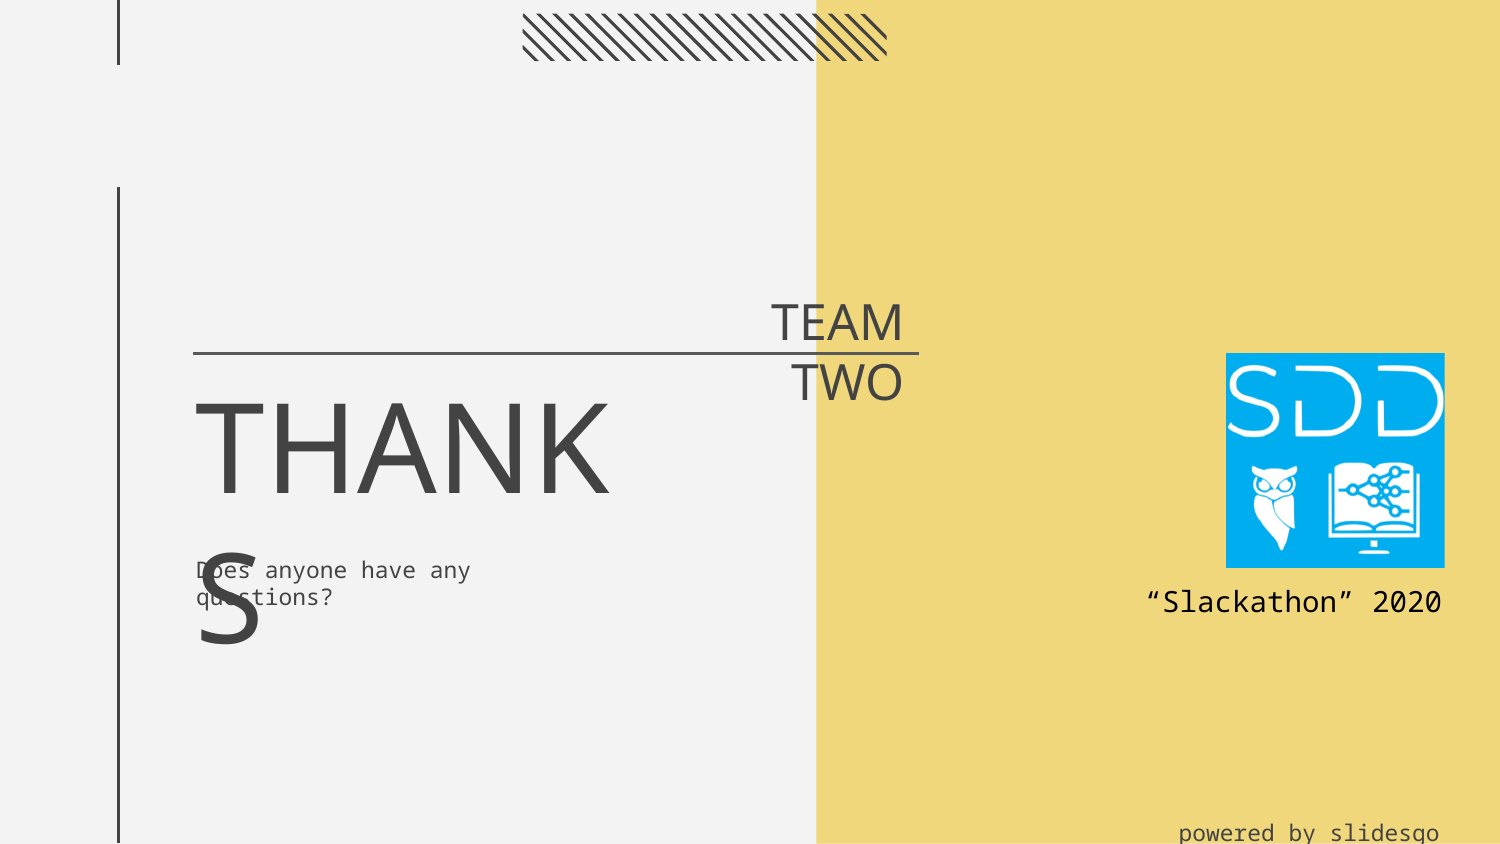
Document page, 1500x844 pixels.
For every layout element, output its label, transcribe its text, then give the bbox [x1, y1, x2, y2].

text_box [522, 13, 888, 62]
picture [1229, 365, 1279, 437]
picture [1377, 525, 1413, 530]
picture [1335, 524, 1371, 530]
subtitle Does anyone have any questions? [180, 540, 599, 658]
subtitle powered by slidesgo [1037, 803, 1455, 844]
picture [1296, 366, 1361, 436]
picture [1329, 474, 1419, 537]
title TEAM TWO [646, 275, 920, 354]
picture [1378, 366, 1445, 436]
picture [1335, 463, 1413, 525]
picture [1252, 467, 1297, 550]
title THANKS [180, 353, 661, 541]
text_box “Slackathon” 2020 [1045, 568, 1458, 632]
